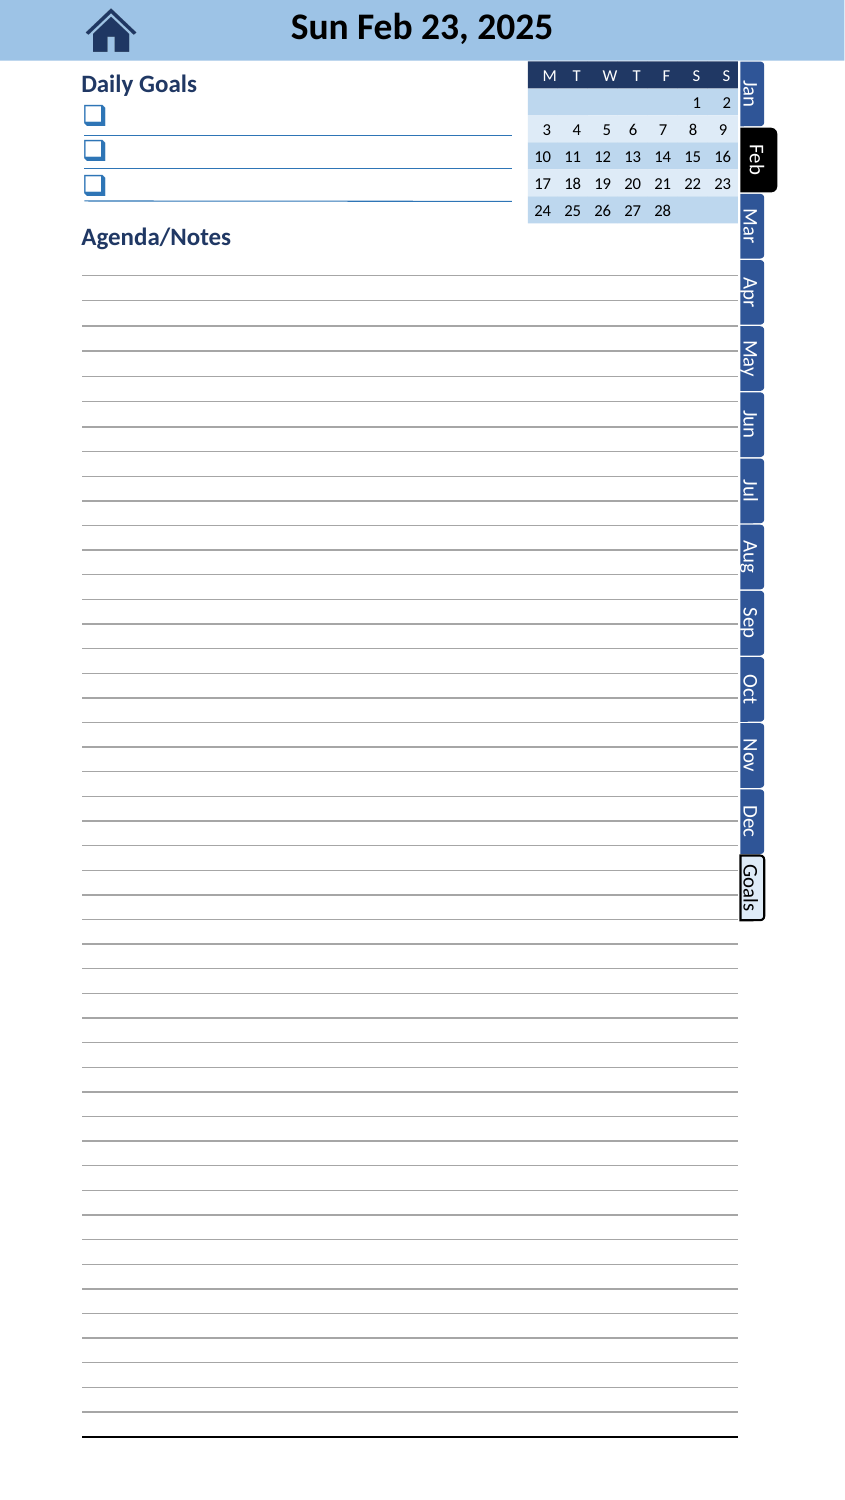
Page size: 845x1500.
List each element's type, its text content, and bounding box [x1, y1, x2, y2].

picture [82, 1, 140, 59]
list Sun Feb 23, 2025 [190, 0, 655, 61]
